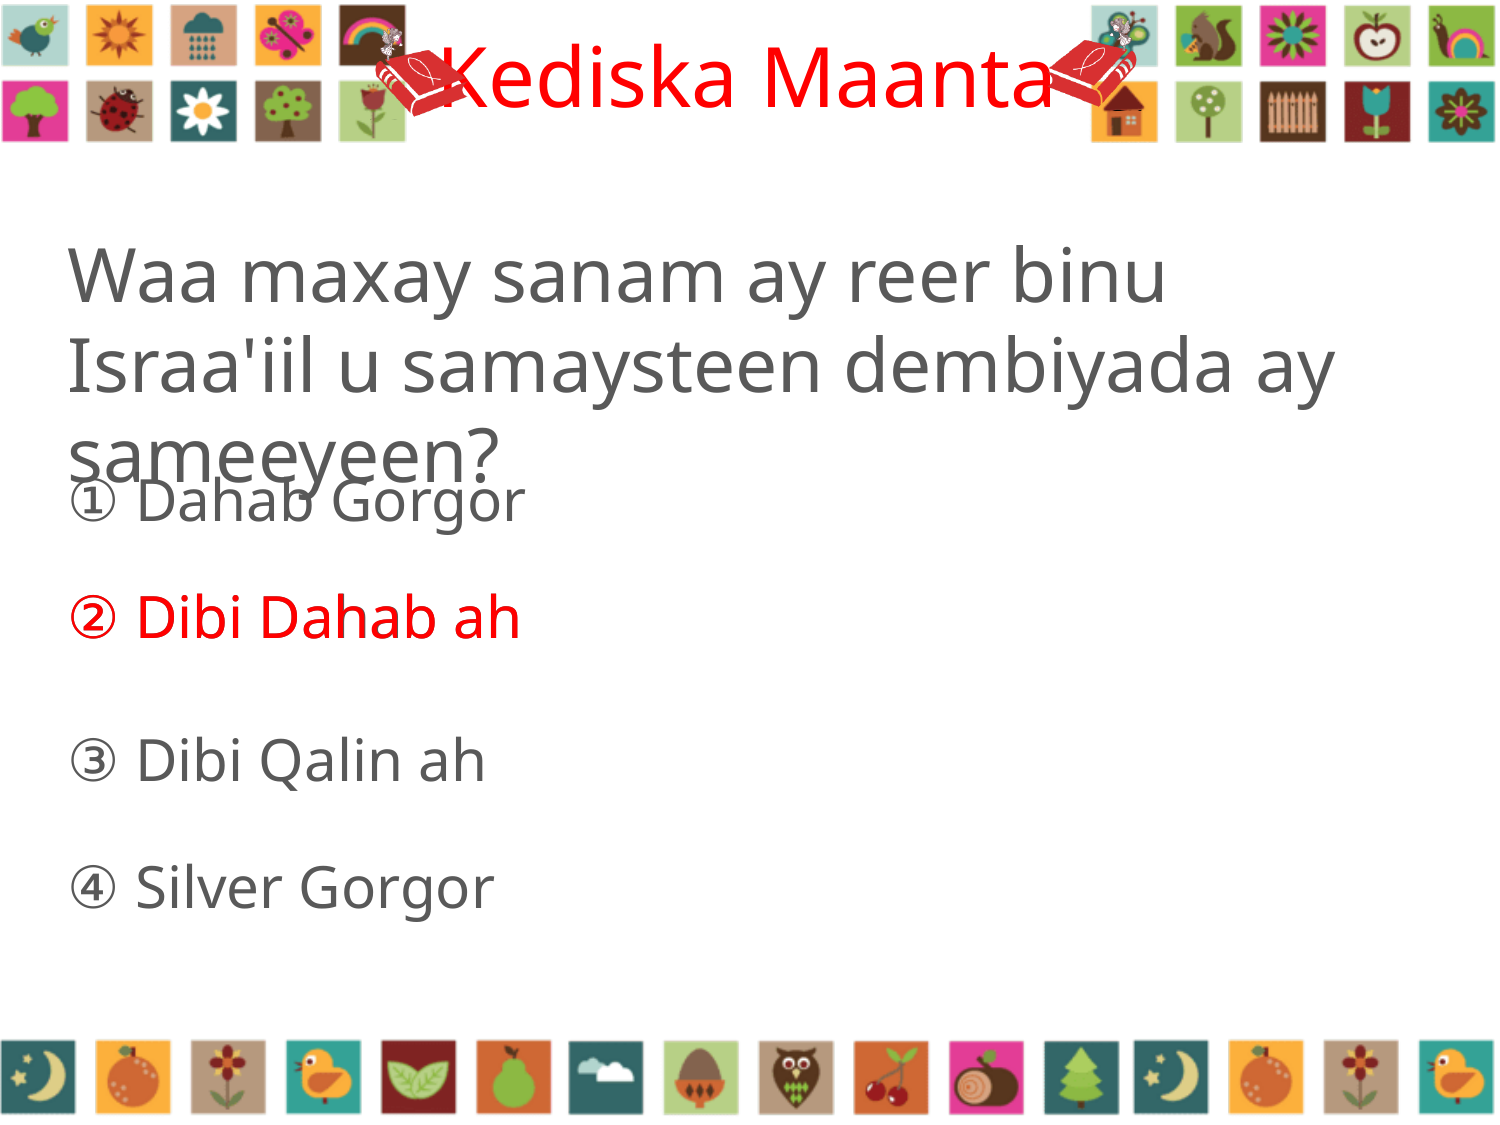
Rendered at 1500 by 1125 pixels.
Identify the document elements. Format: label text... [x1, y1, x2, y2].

picture [1015, 3, 1500, 150]
text_box ③ Dibi Qalin ah [53, 716, 1483, 801]
text_box Waa maxay sanam ay reer binu Israa'iil u samaysteen dembiyada ay sameeyeen? [53, 219, 1436, 456]
picture [0, 3, 501, 150]
text_box ④ Silver Gorgor [53, 842, 1483, 928]
text_box ② Dibi Dahab ah [52, 573, 1483, 658]
text_box Kediska Maanta [425, 16, 1078, 131]
text_box ① Dahab Gorgor [53, 456, 1436, 541]
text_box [0, 1028, 1500, 1118]
